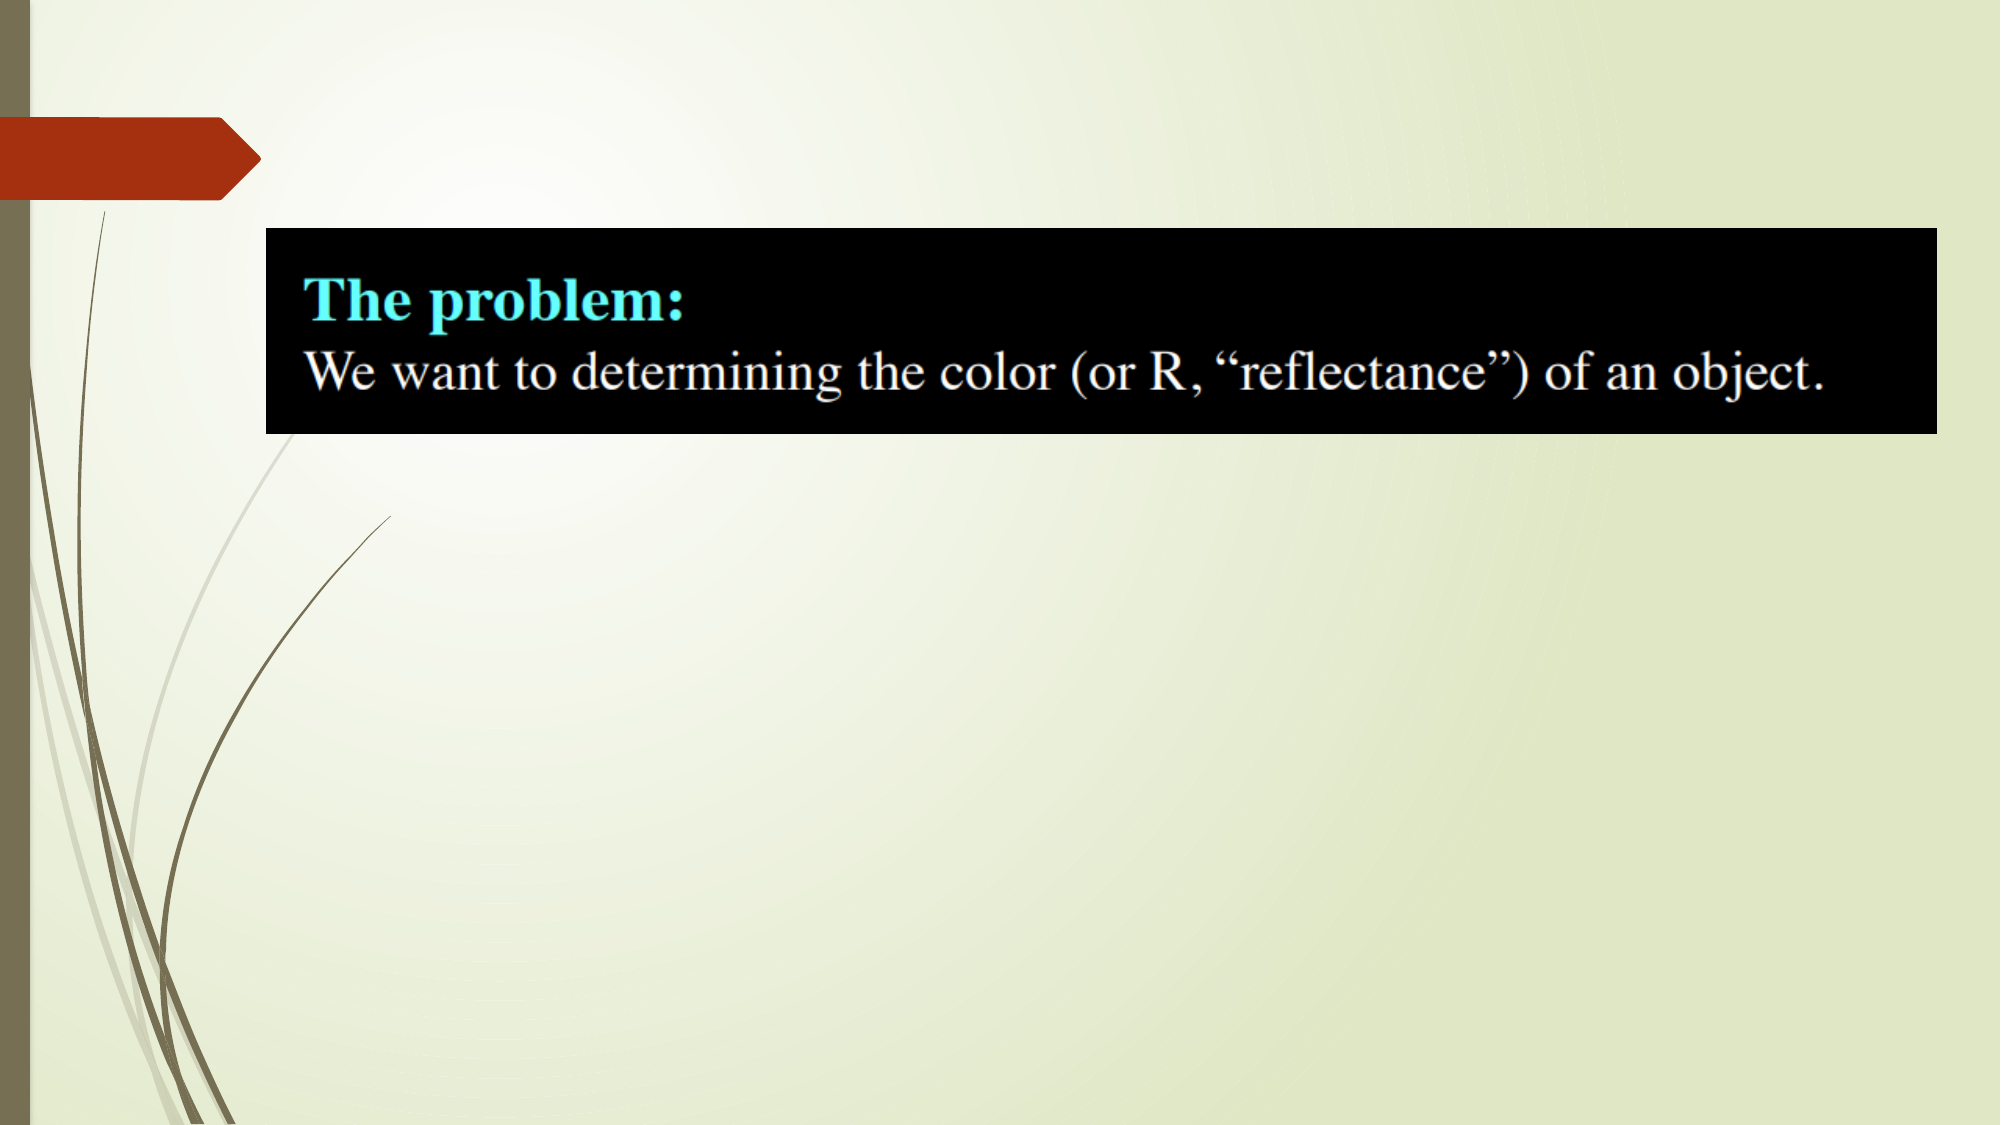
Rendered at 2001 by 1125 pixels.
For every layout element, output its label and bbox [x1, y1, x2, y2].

picture [266, 228, 1938, 434]
